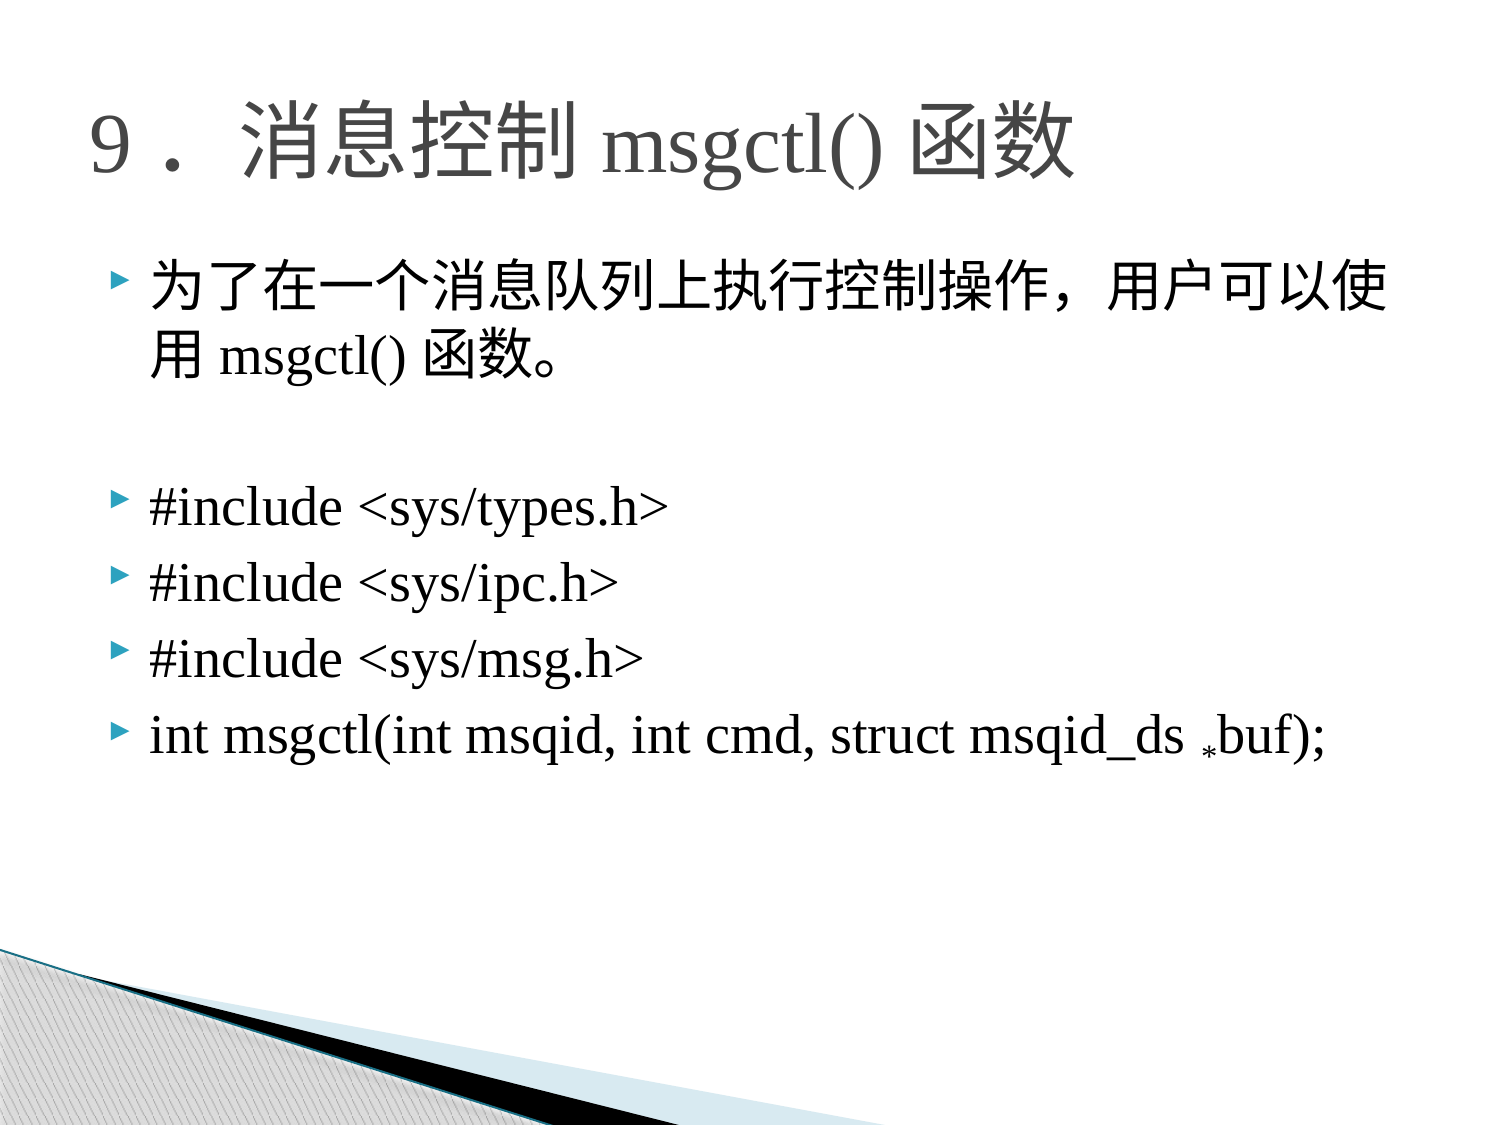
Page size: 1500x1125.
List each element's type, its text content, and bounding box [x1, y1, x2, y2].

list 为了在一个消息队列上执行控制操作，用户可以使用msgctl()函数。 #include <sys/types.h> #include <sys/ipc.h> #include <sys/msg.h> int msgctl(int msqid, int cmd, struct msqid_ds *buf); [75, 243, 1425, 986]
title 9．消息控制msgctl()函数 [75, 45, 1425, 233]
